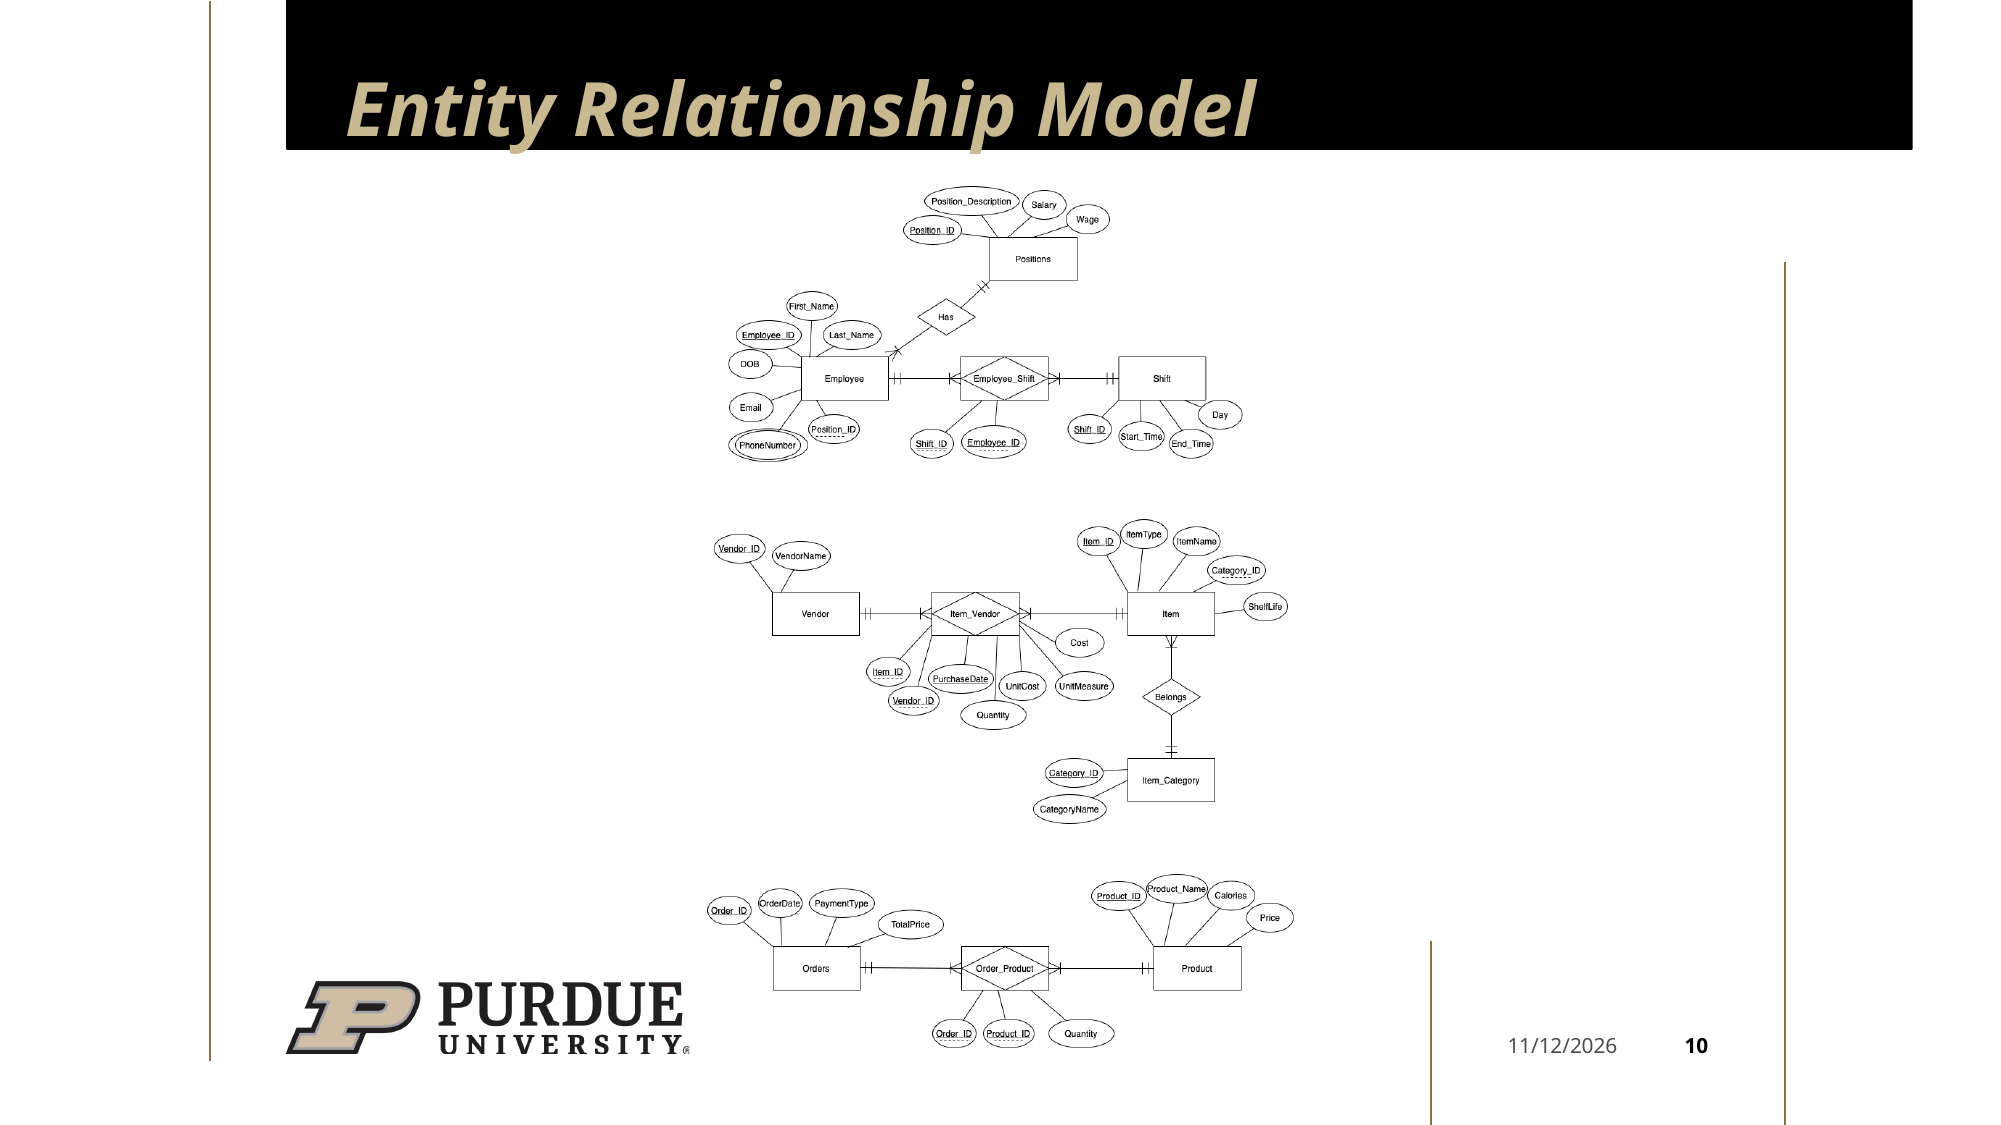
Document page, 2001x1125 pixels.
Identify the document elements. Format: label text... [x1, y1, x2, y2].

picture [707, 186, 1294, 1048]
title Entity Relationship Model [343, 69, 1659, 159]
slide_number 10 [1656, 1017, 1737, 1078]
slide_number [1464, 1020, 1632, 1074]
